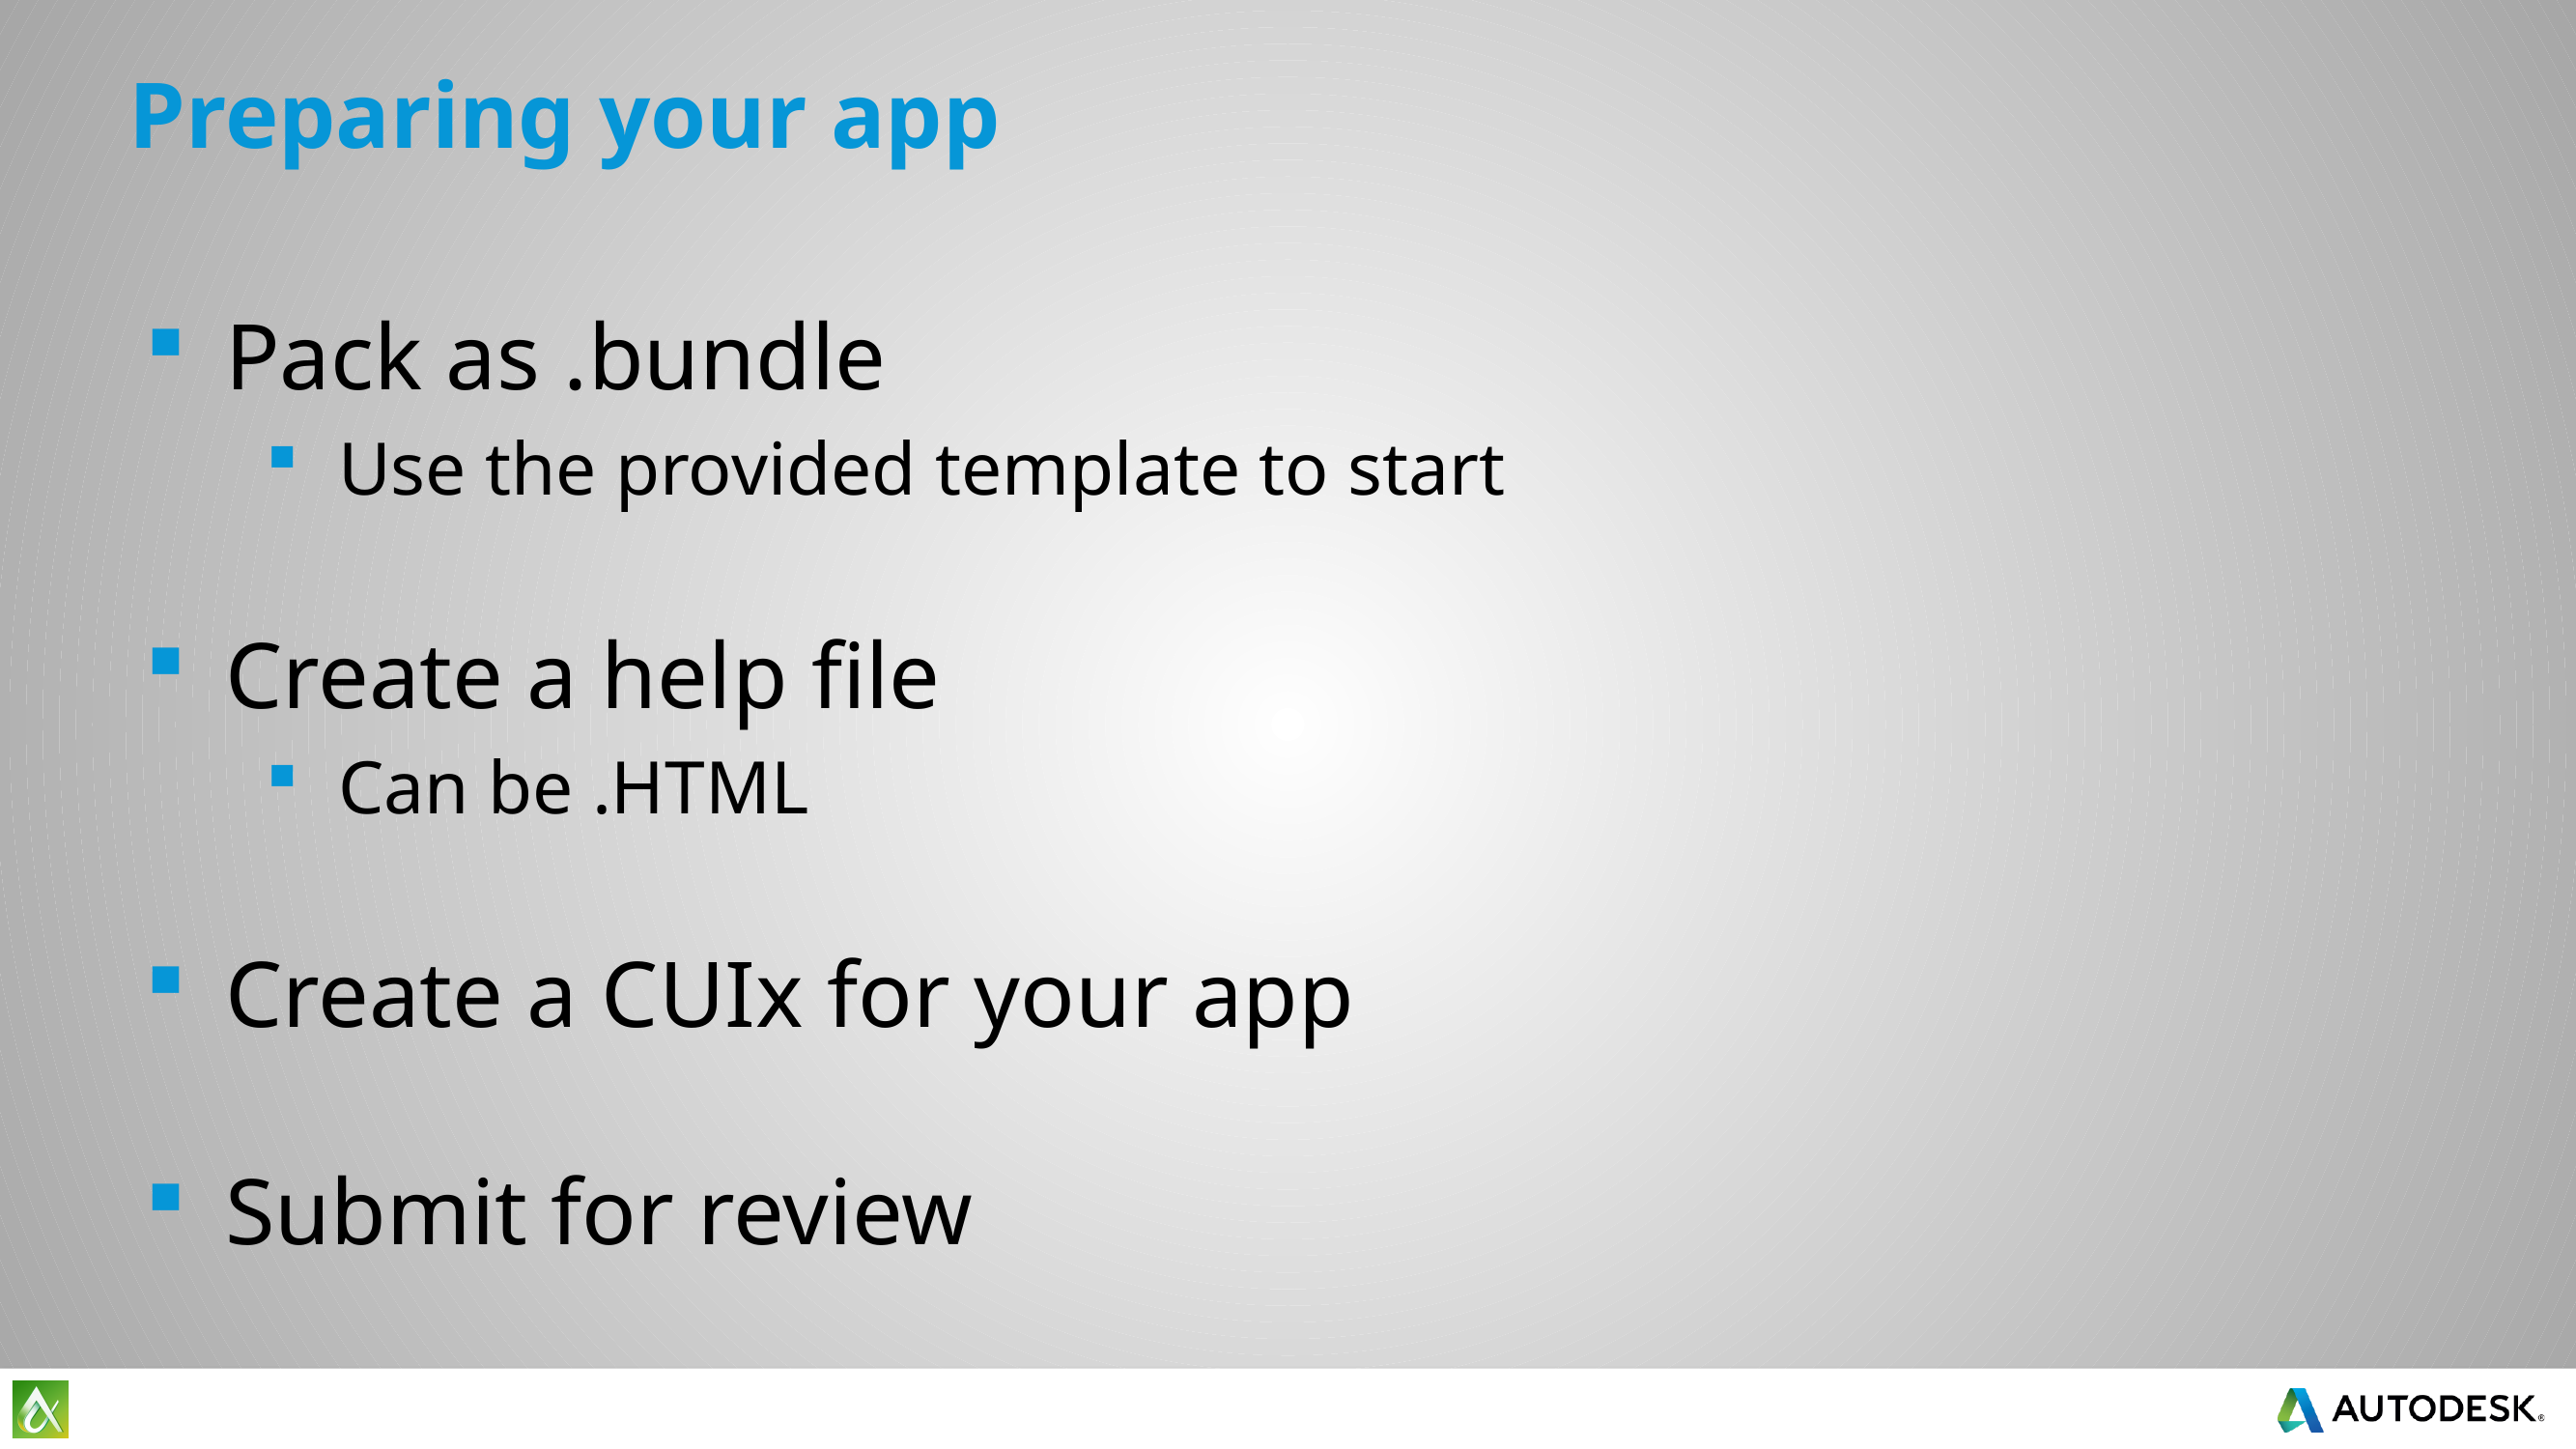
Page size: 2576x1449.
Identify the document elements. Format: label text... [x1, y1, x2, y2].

list Pack as .bundle Use the provided template to start Create a help file Can be .HTML Create a CUIx for your app Submit for review [128, 299, 2448, 1307]
picture [12, 1380, 76, 1438]
title Preparing your app [128, 58, 2448, 299]
picture [2276, 1386, 2545, 1434]
